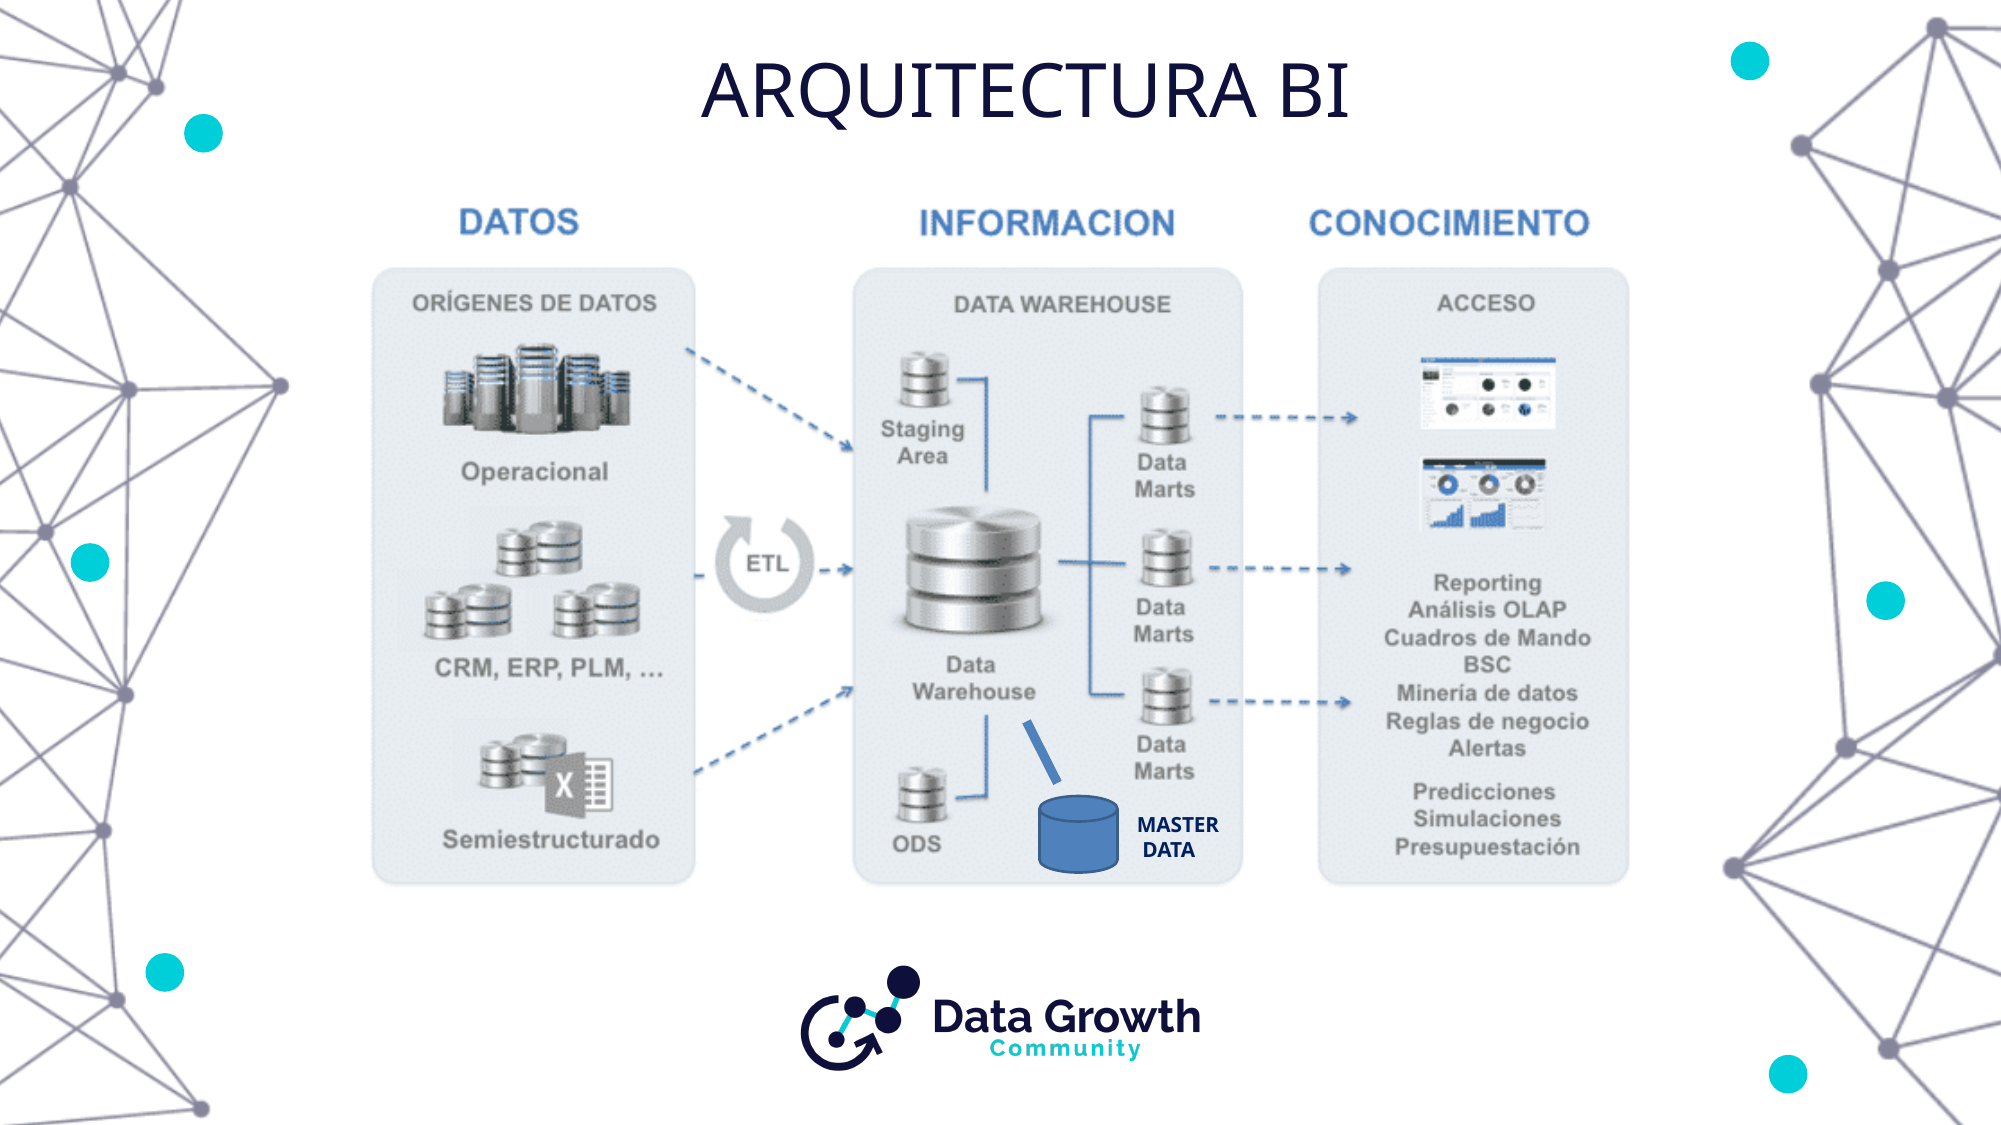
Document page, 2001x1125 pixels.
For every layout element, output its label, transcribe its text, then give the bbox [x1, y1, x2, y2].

title ARQUITECTURA BI [578, 45, 1475, 169]
picture [353, 169, 1647, 904]
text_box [1026, 721, 1058, 784]
picture [780, 949, 1220, 1087]
